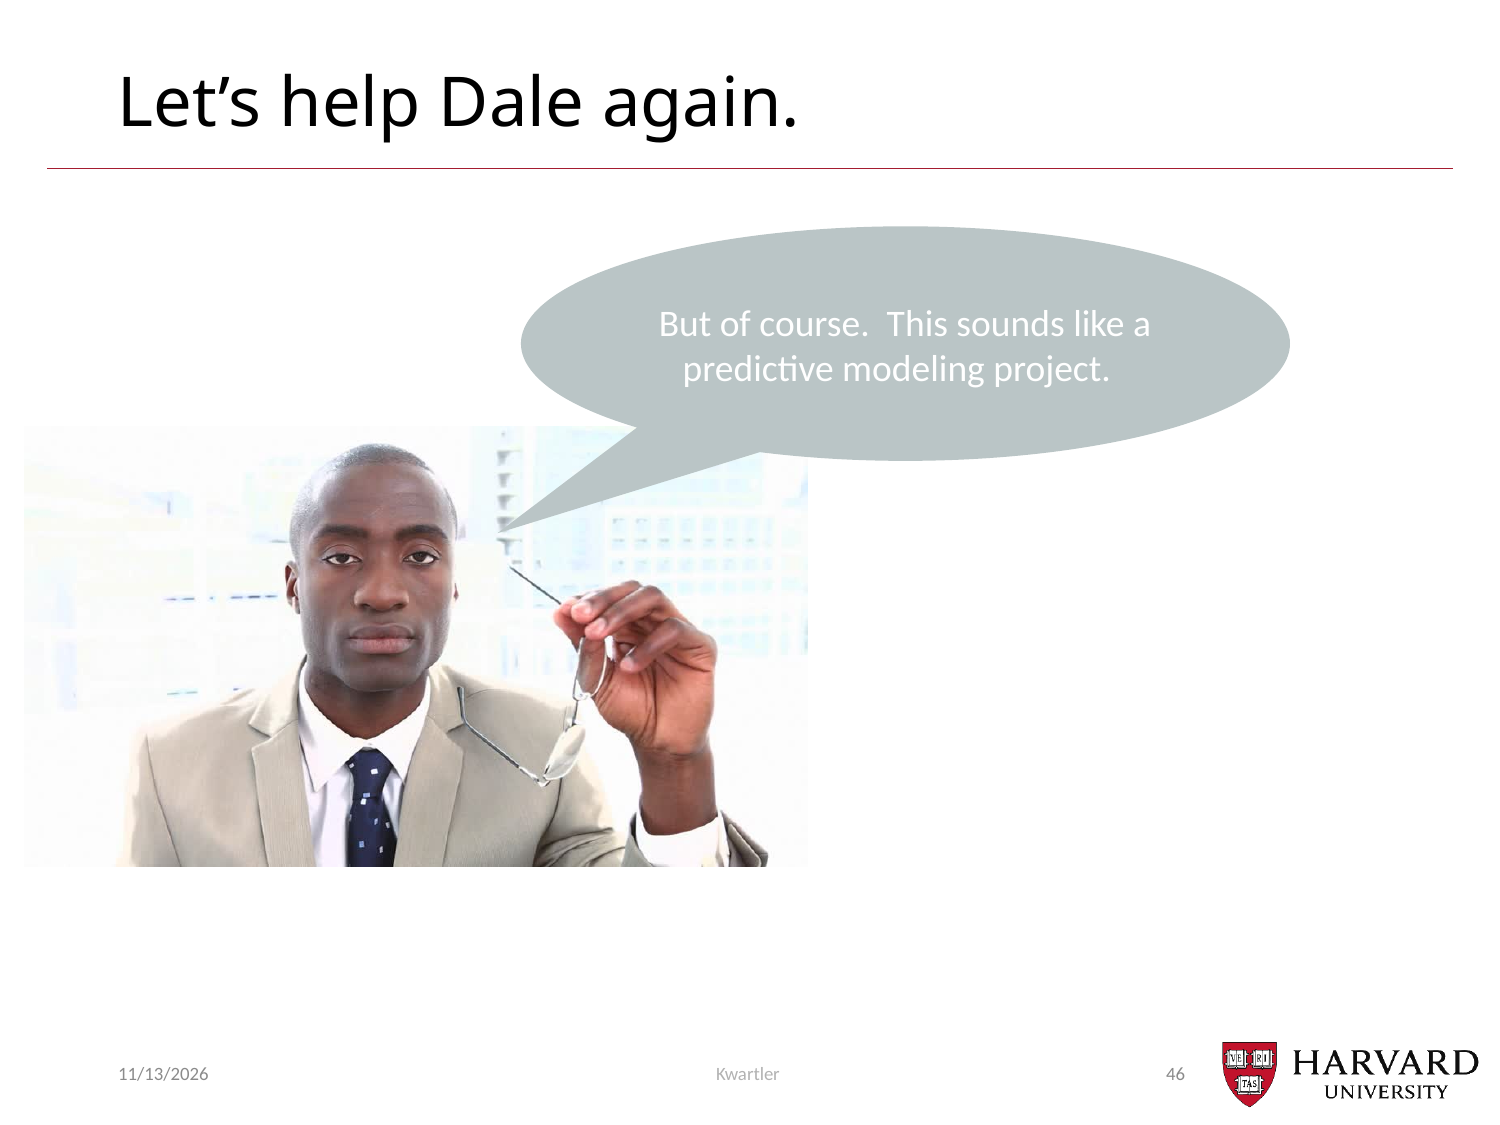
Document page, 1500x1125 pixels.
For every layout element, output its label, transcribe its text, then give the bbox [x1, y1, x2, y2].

title Let’s help Dale again. [103, 59, 1397, 157]
text_box But of course. This sounds like a predictive modeling project. [519, 225, 1292, 462]
slide_number 46 [1059, 1042, 1200, 1103]
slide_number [103, 1042, 441, 1103]
footer Kwartler [496, 1042, 1004, 1103]
picture [24, 426, 808, 867]
picture [1200, 1024, 1500, 1125]
